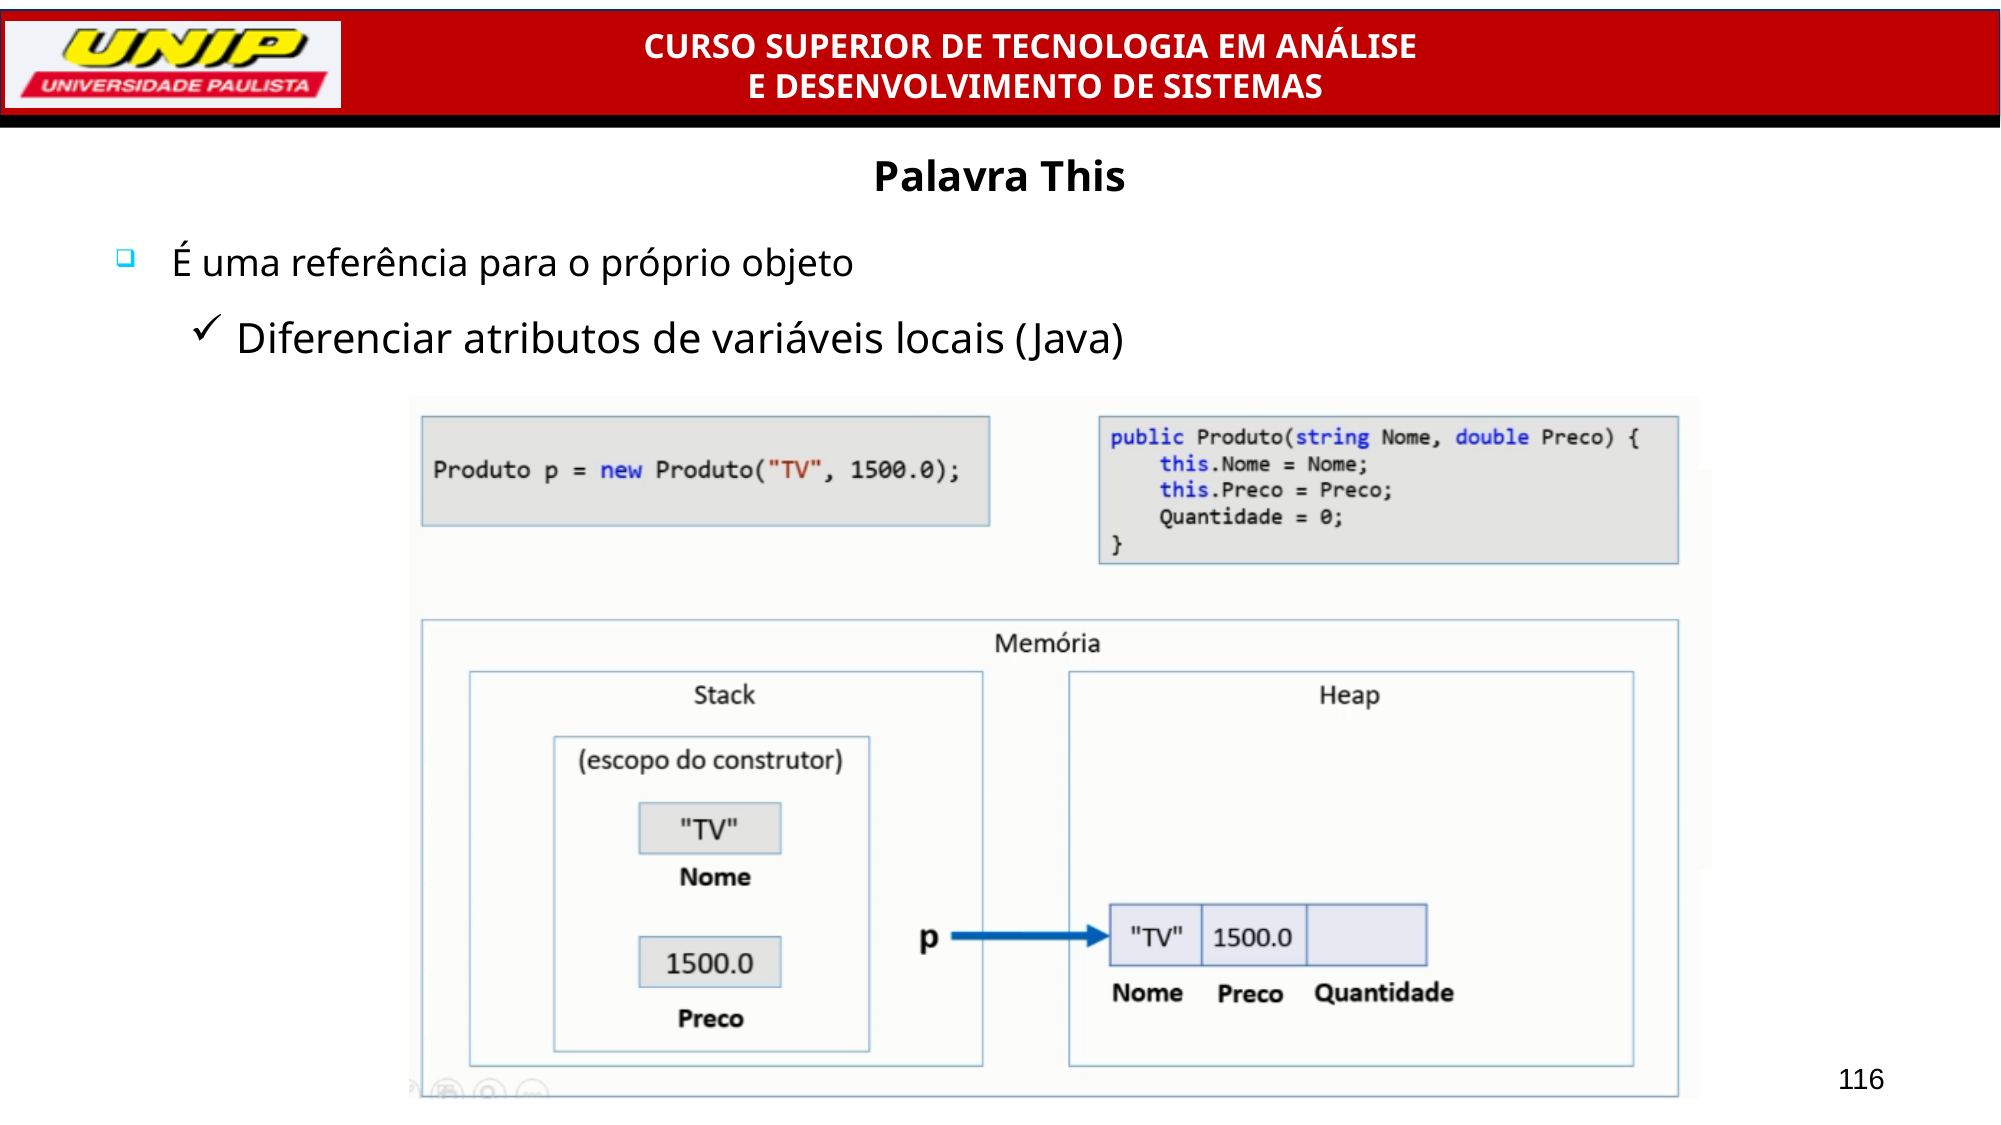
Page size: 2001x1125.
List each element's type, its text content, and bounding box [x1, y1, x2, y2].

title Palavra This [99, 62, 1900, 231]
slide_number 116 [1700, 1024, 1900, 1103]
list É uma referência para o próprio objeto Diferenciar atributos de variáveis locais (Java) [99, 231, 1900, 988]
picture [5, 21, 341, 108]
picture [409, 396, 1713, 1099]
